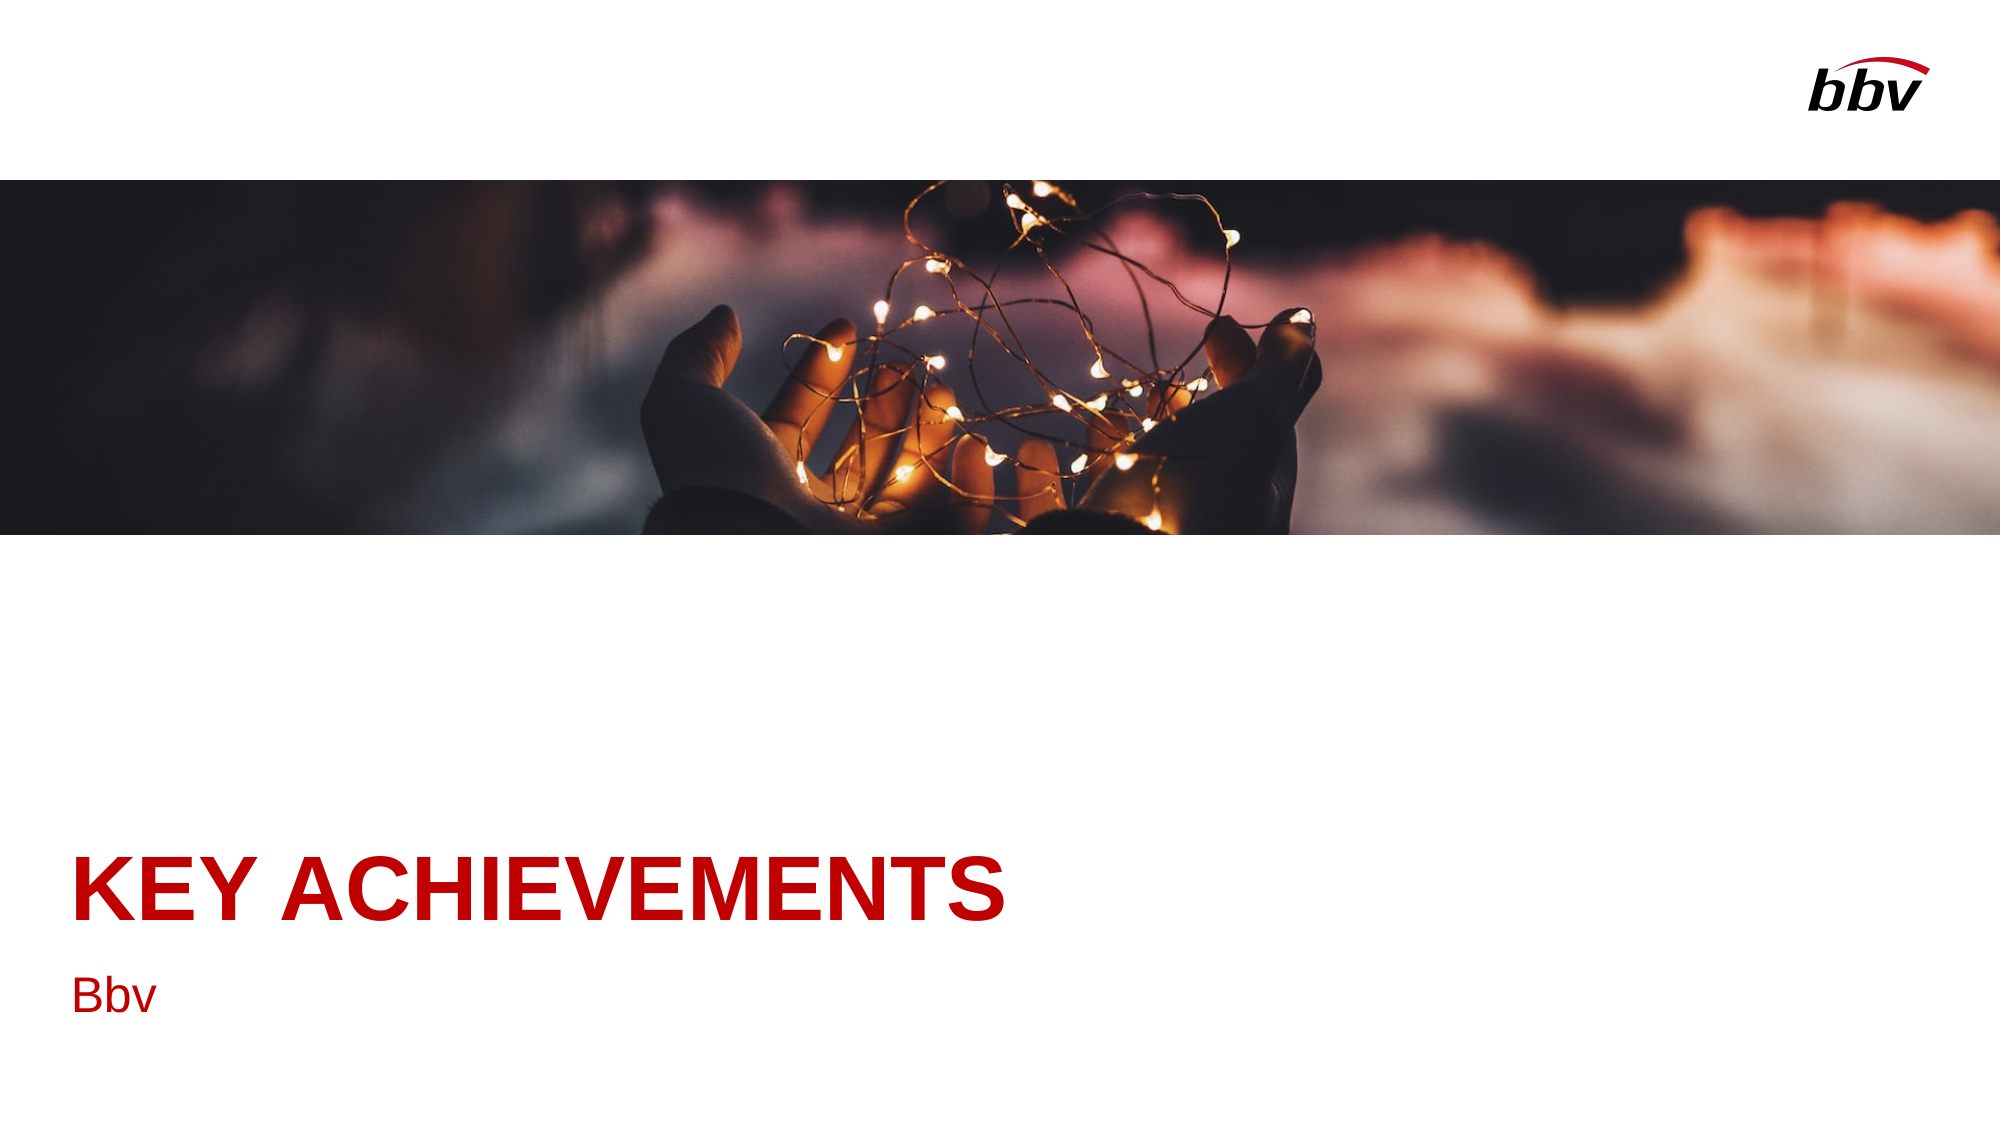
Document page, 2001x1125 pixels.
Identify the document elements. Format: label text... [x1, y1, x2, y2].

subtitle Bbv [70, 962, 1930, 1024]
title KEY ACHIEVEMENTS [70, 696, 1930, 939]
picture [0, 179, 2000, 535]
picture [1808, 57, 1930, 111]
